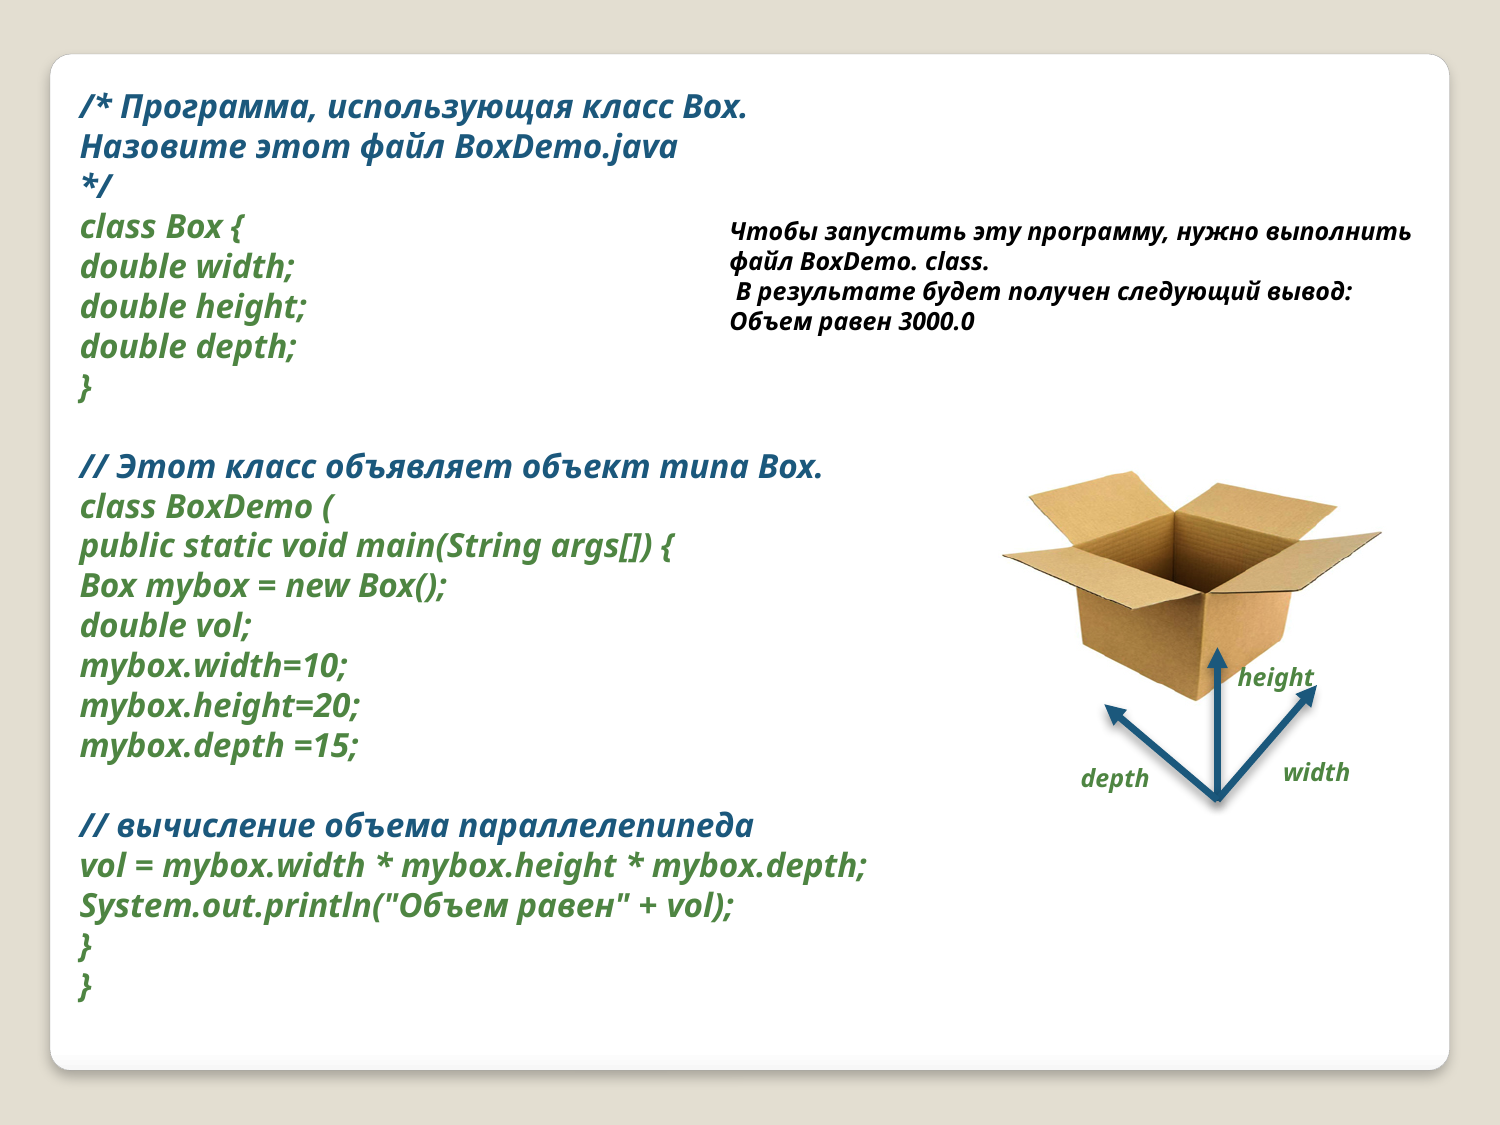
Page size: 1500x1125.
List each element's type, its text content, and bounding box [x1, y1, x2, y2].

text_box /* Программа, использующая класс Вох. Назовите этот файл BoxDemo.java */ class Вох { double width; double height; double depth; } // Этот класс объявляет объект типа Вох. class BoxDemo ( public static void main(String args[]) { Вох mуbох = new Вох(); double vol; mybox.width=10; mybox.height=20; mybox.depth =15; // вычисление объема параллелепипеда vol = mybox.width * mybox.height * mybox.depth; Sуstеm.оut.рrintln("Объем равен" + vol); } } [64, 78, 1447, 1012]
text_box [1217, 684, 1318, 801]
text_box Чтобы запустить эту проrрамму, нужно выполнить файл ВохDеmо. class. В результате будет получен следующий вывод: Объем равен 3000.0 [714, 208, 1447, 343]
text_box depth [1065, 755, 1096, 800]
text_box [1104, 703, 1218, 801]
text_box width [1325, 749, 1366, 795]
picture [997, 432, 1387, 725]
